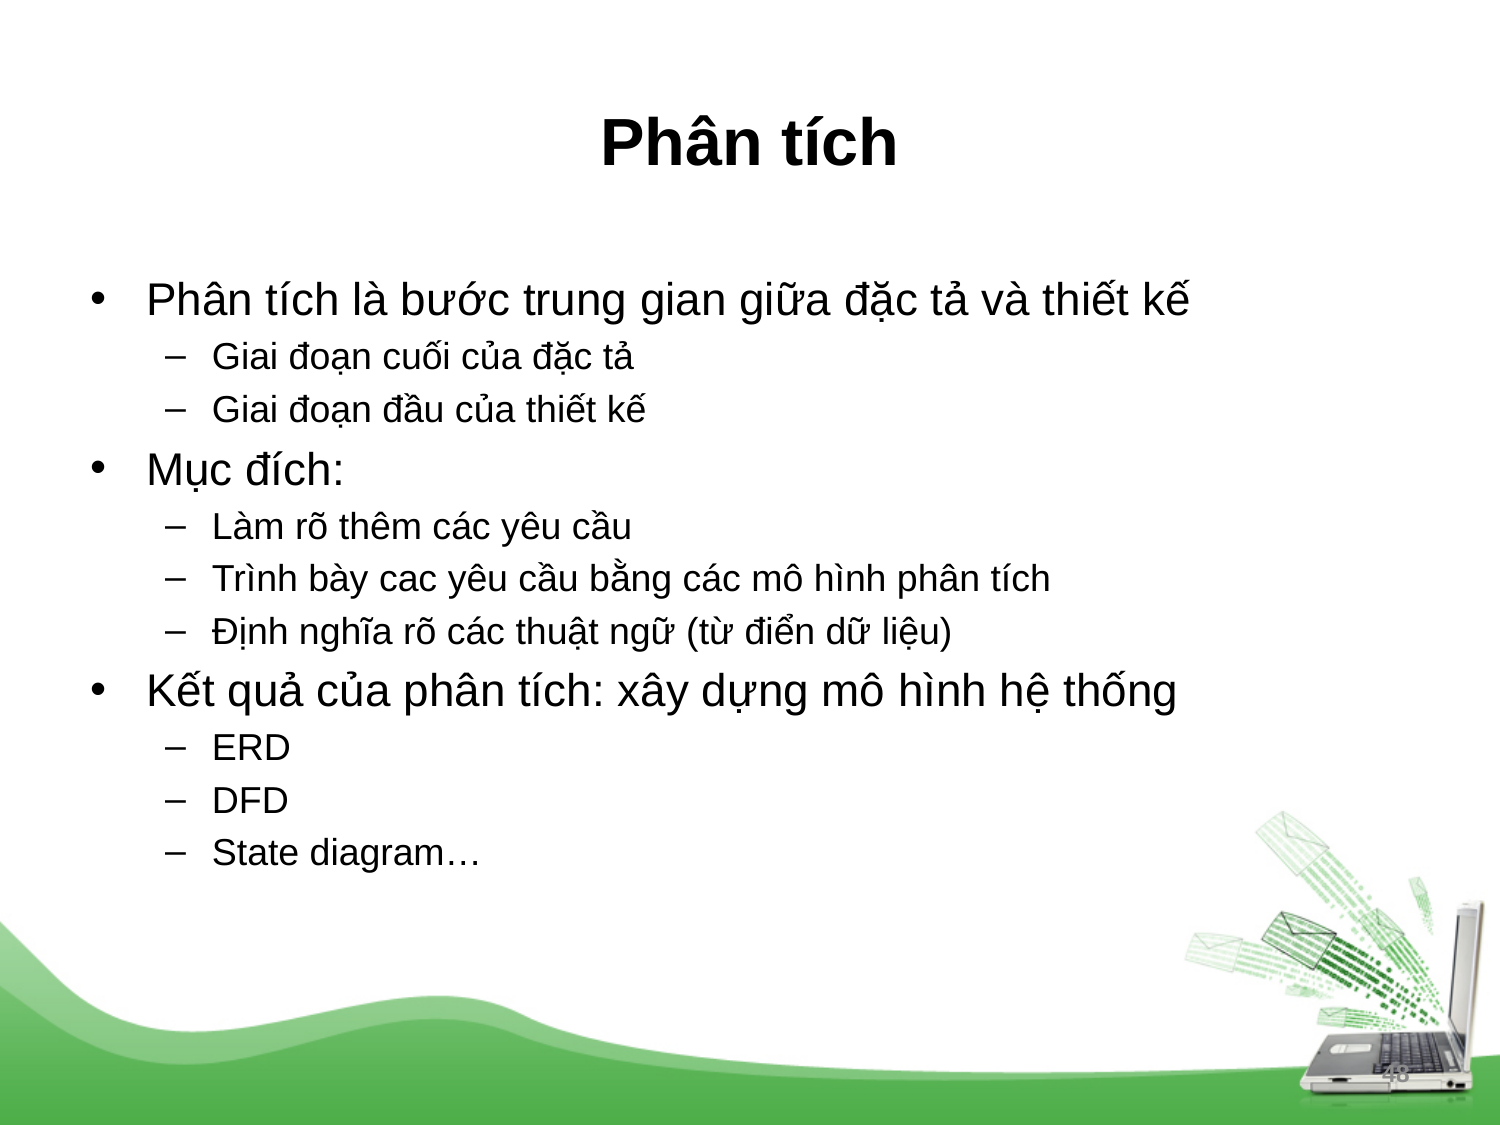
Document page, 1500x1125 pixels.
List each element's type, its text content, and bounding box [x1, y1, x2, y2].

slide_number 48 [1074, 1042, 1425, 1103]
title Phân tích [75, 45, 1425, 233]
picture [0, 0, 1500, 1125]
list Phân tích là bước trung gian giữa đặc tả và thiết kế Giai đoạn cuối của đặc tả Giai đoạn đầu của thiết kế Mục đích: Làm rõ thêm các yêu cầu Trình bày cac yêu cầu bằng các mô hình phân tích Định nghĩa rõ các thuật ngữ (từ điển dữ liệu) Kết quả của phân tích: xây dựng mô hình hệ thống ERD DFD State diagram… [75, 262, 1425, 1005]
